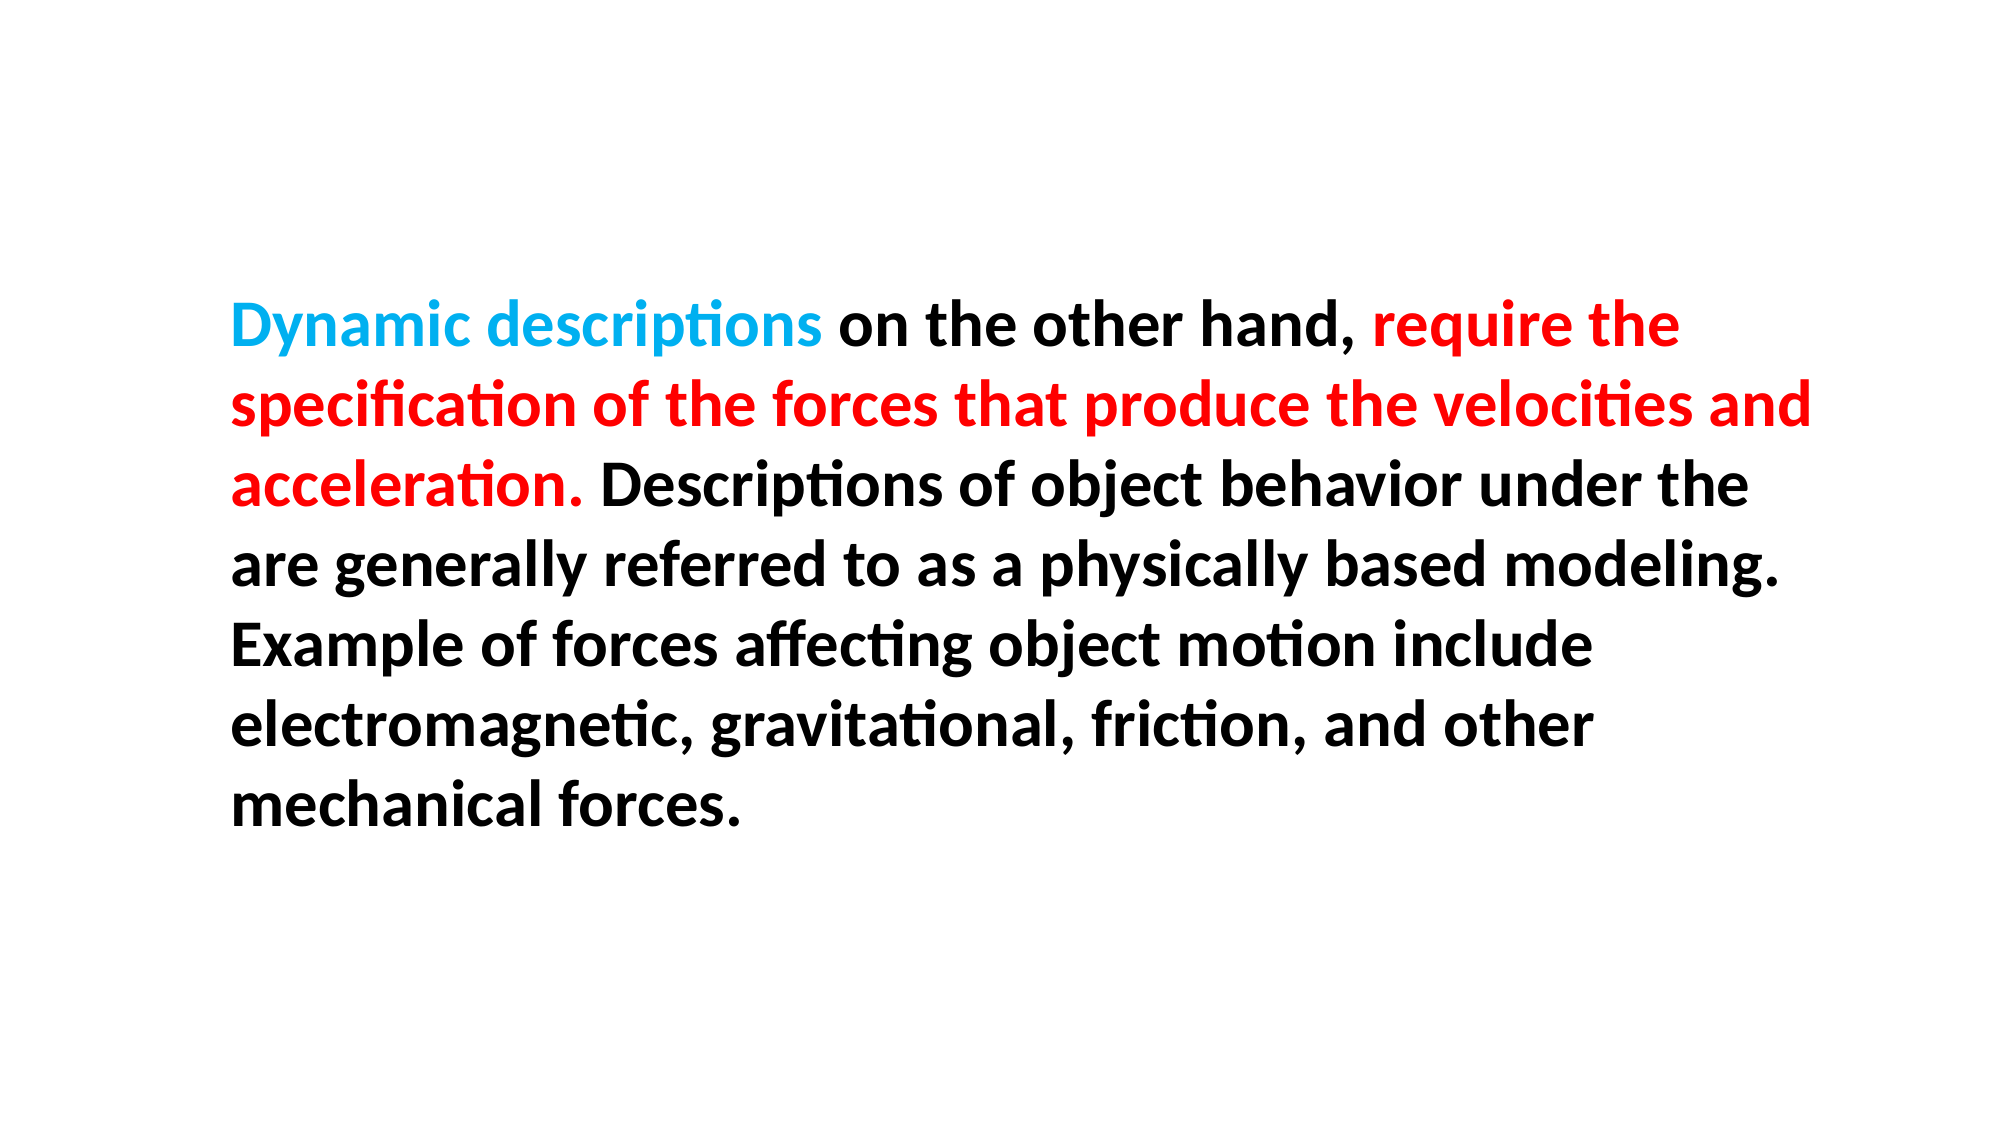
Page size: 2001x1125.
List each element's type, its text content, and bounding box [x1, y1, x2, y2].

text_box Dynamic descriptions on the other hand, require the specification of the forces that produce the velocities and acceleration. Descriptions of object behavior under the are generally referred to as a physically based modeling. Example of forces affecting object motion include electromagnetic, gravitational, friction, and other mechanical forces. [215, 272, 1861, 847]
